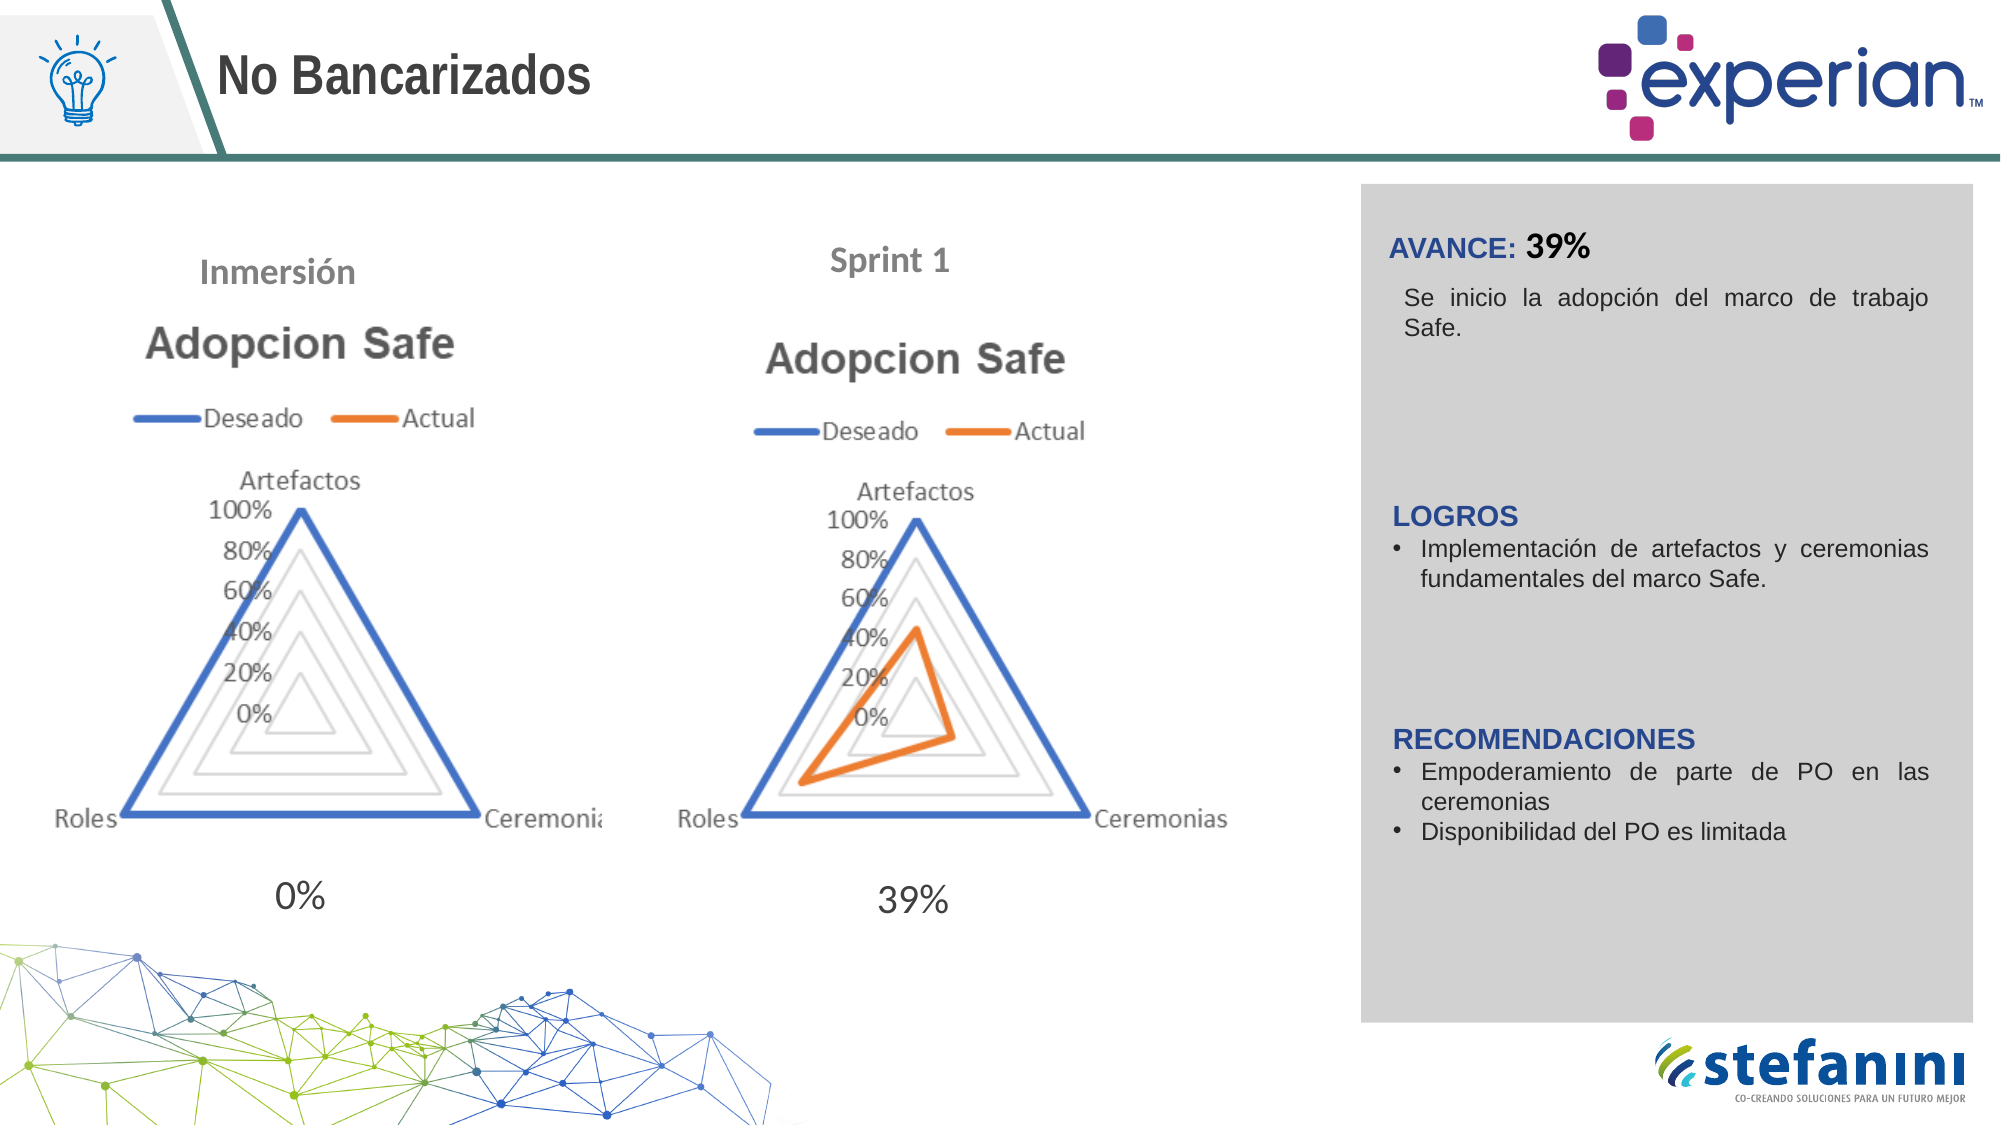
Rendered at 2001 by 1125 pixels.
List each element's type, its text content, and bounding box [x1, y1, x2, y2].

text_box Inmersión [184, 239, 372, 300]
text_box Se inicio la adopción del marco de trabajo Safe. [1389, 274, 1946, 350]
title No Bancarizados [190, 0, 1582, 154]
text_box 0% [260, 877, 351, 925]
text_box Logros Implementación de artefactos y ceremonias fundamentales del marco Safe. [1377, 490, 1946, 600]
text_box Avance: 39% [1373, 213, 1606, 274]
text_box Sprint 1 [815, 227, 966, 287]
text_box [1361, 183, 1974, 1023]
text_box 39% [862, 871, 974, 930]
picture [1596, 13, 1985, 143]
picture [0, 316, 1271, 1125]
text_box Recomendaciones Empoderamiento de parte de PO en las ceremonias Disponibilidad del PO es limitada [1378, 712, 1946, 883]
